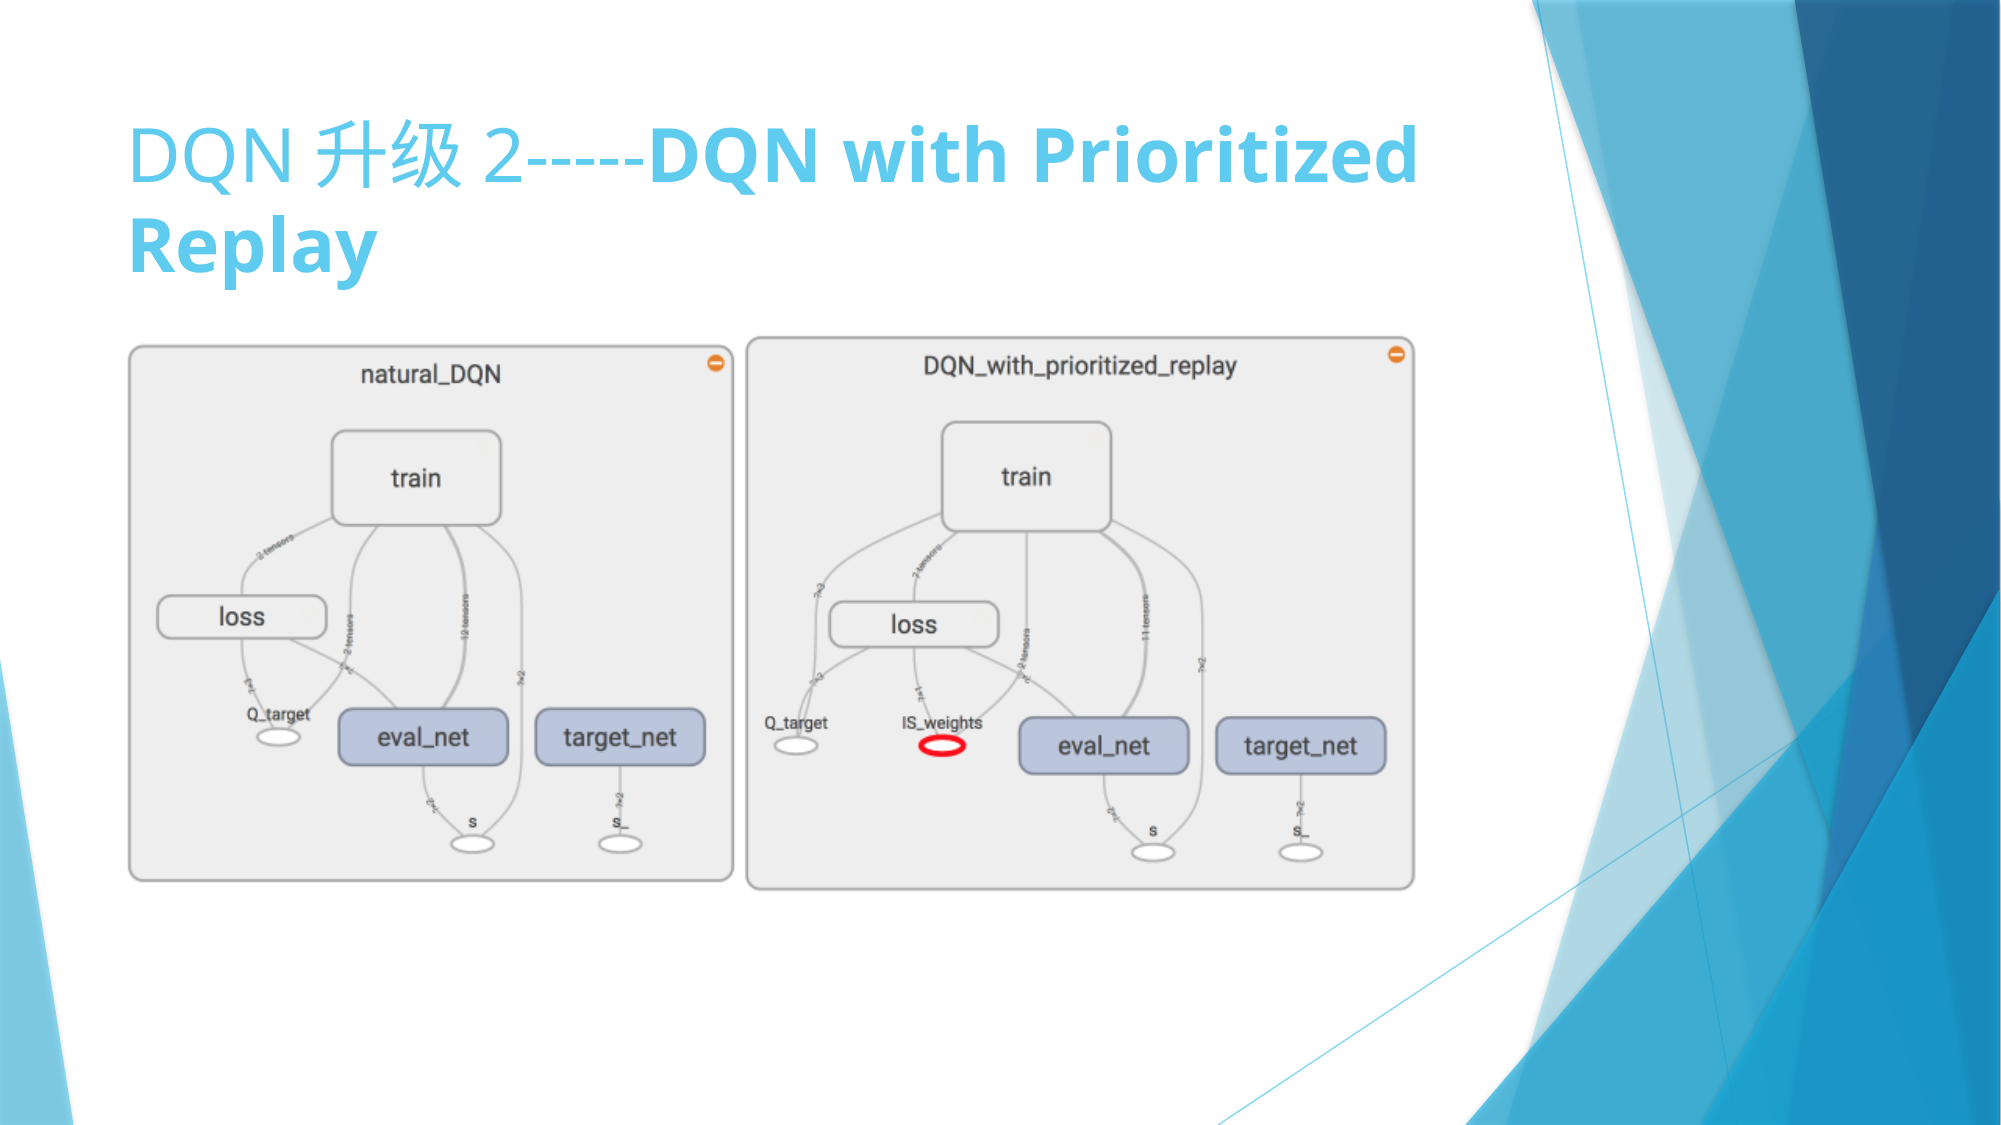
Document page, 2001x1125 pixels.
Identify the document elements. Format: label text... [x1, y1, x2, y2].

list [110, 316, 1448, 910]
title DQN升级2-----DQN with Prioritized Replay [111, 99, 1623, 317]
